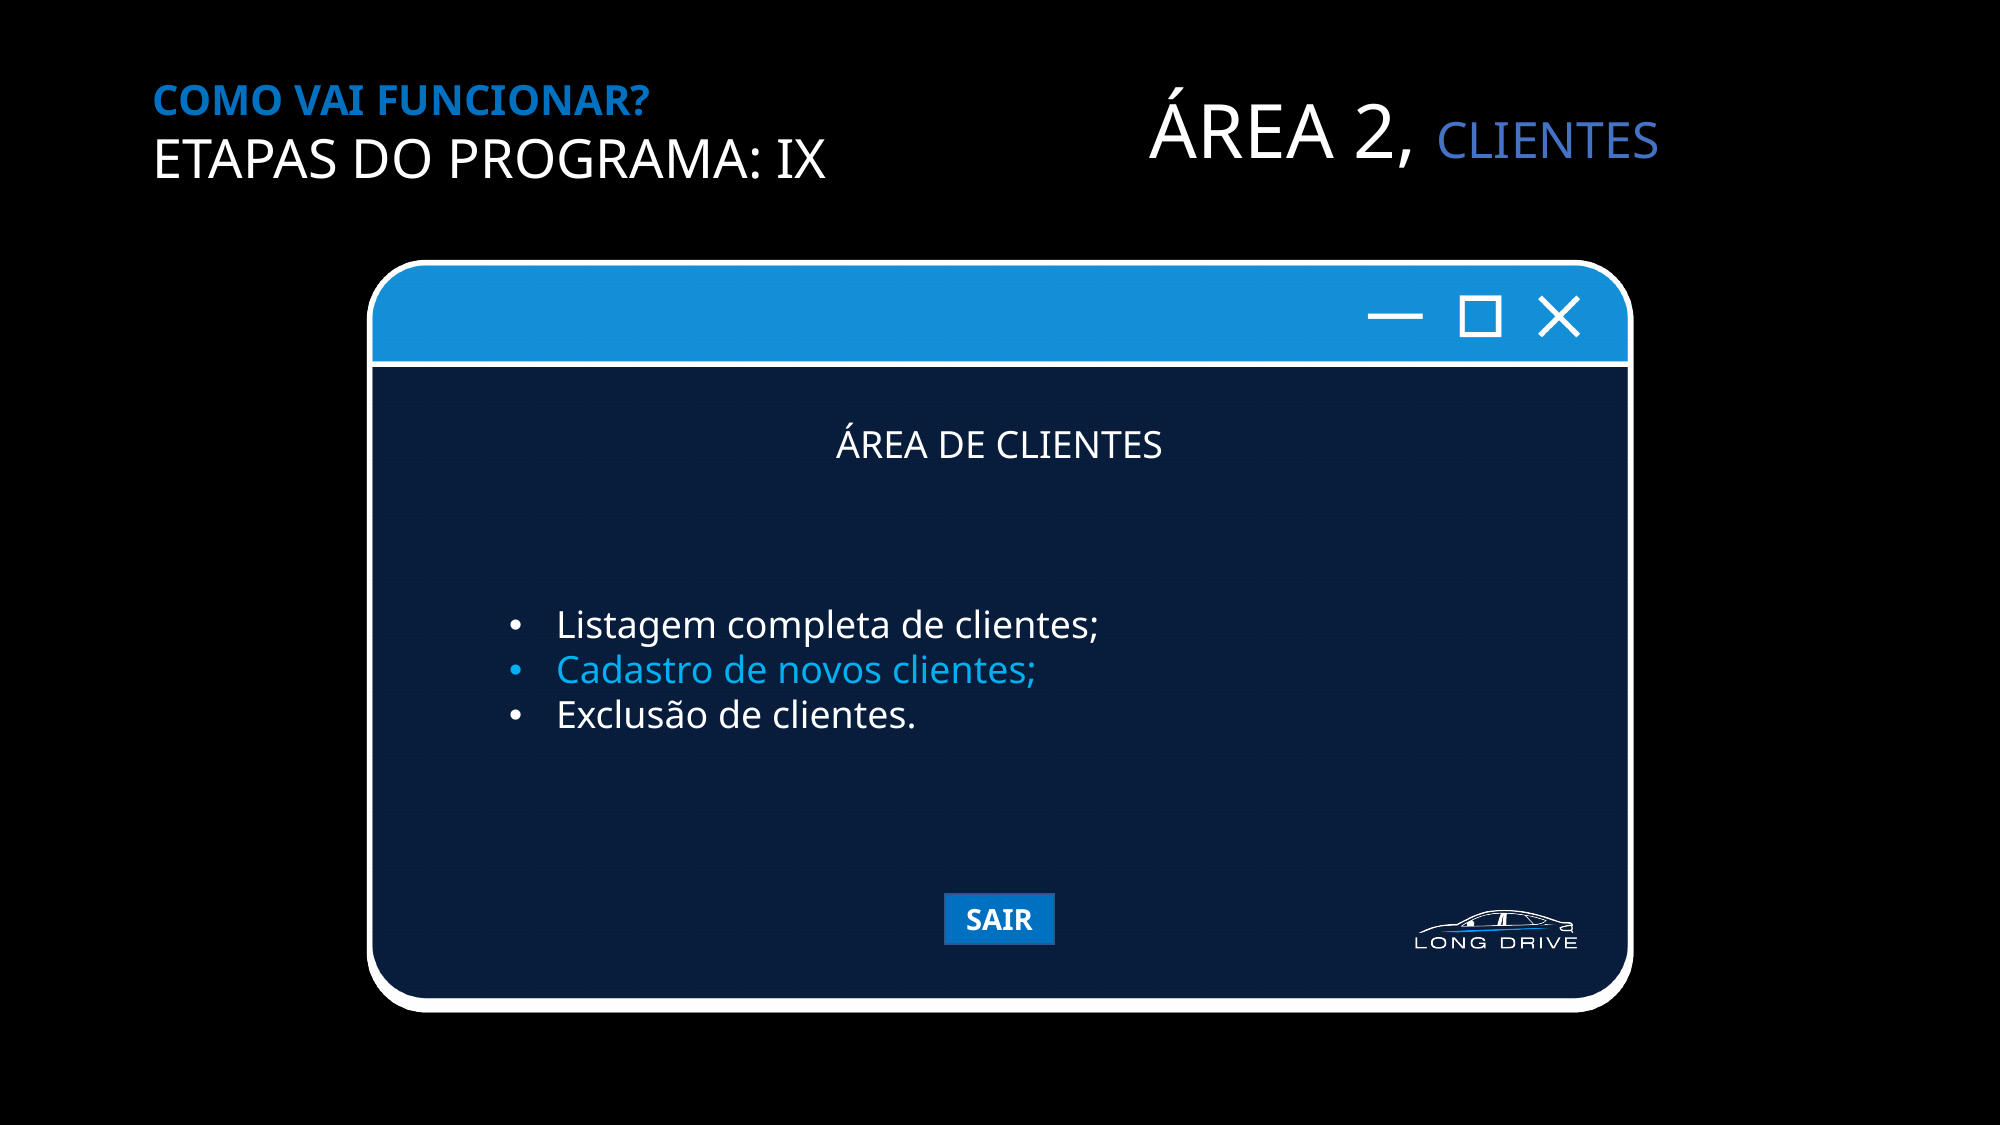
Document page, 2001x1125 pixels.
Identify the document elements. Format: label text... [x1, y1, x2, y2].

picture [1376, 818, 1615, 1057]
text_box ÁREA 2, CLIENTES [1134, 50, 2000, 206]
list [339, 239, 1661, 1033]
title COMO VAI FUNCIONAR? ETAPAS DO PROGRAMA: IX [137, 22, 1863, 240]
